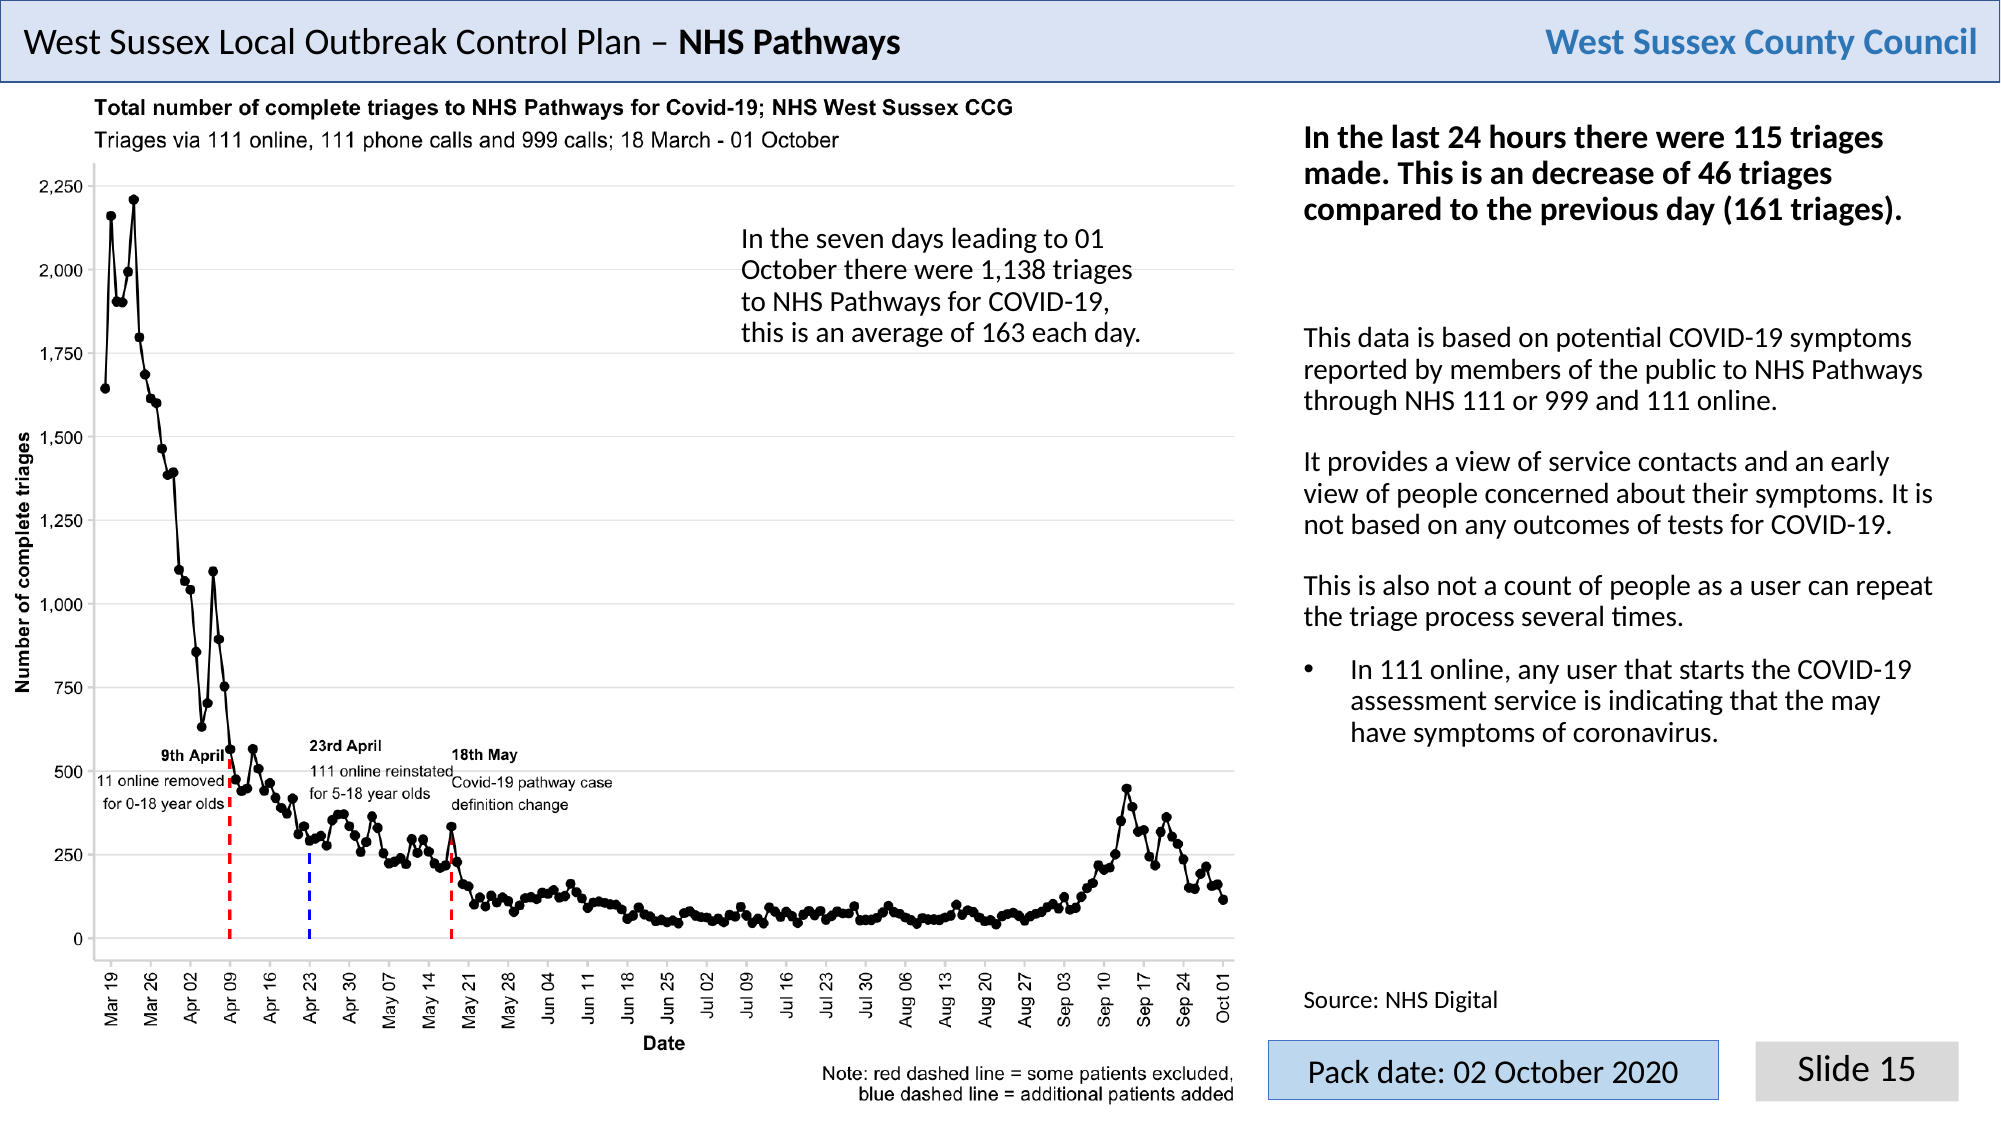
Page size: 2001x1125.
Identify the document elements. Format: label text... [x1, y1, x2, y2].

picture [3, 86, 1246, 1116]
list This data is based on potential COVID-19 symptoms reported by members of the public to NHS Pathways through NHS 111 or 999 and 111 online. It provides a view of service contacts and an early view of people concerned about their symptoms. It is not based on any outcomes of tests for COVID-19. This is also not a count of people as a user can repeat the triage process several times. In 111 online, any user that starts the COVID-19 assessment service is indicating that the may have symptoms of coronavirus. [1288, 315, 1949, 809]
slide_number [1268, 1040, 1719, 1100]
list In the last 24 hours there were 115 triages made. This is an decrease of 46 triages compared to the previous day (161 triages). [1288, 112, 1949, 271]
list Slide 15 [1755, 1041, 1959, 1102]
list Source: NHS Digital [1288, 979, 1756, 1017]
